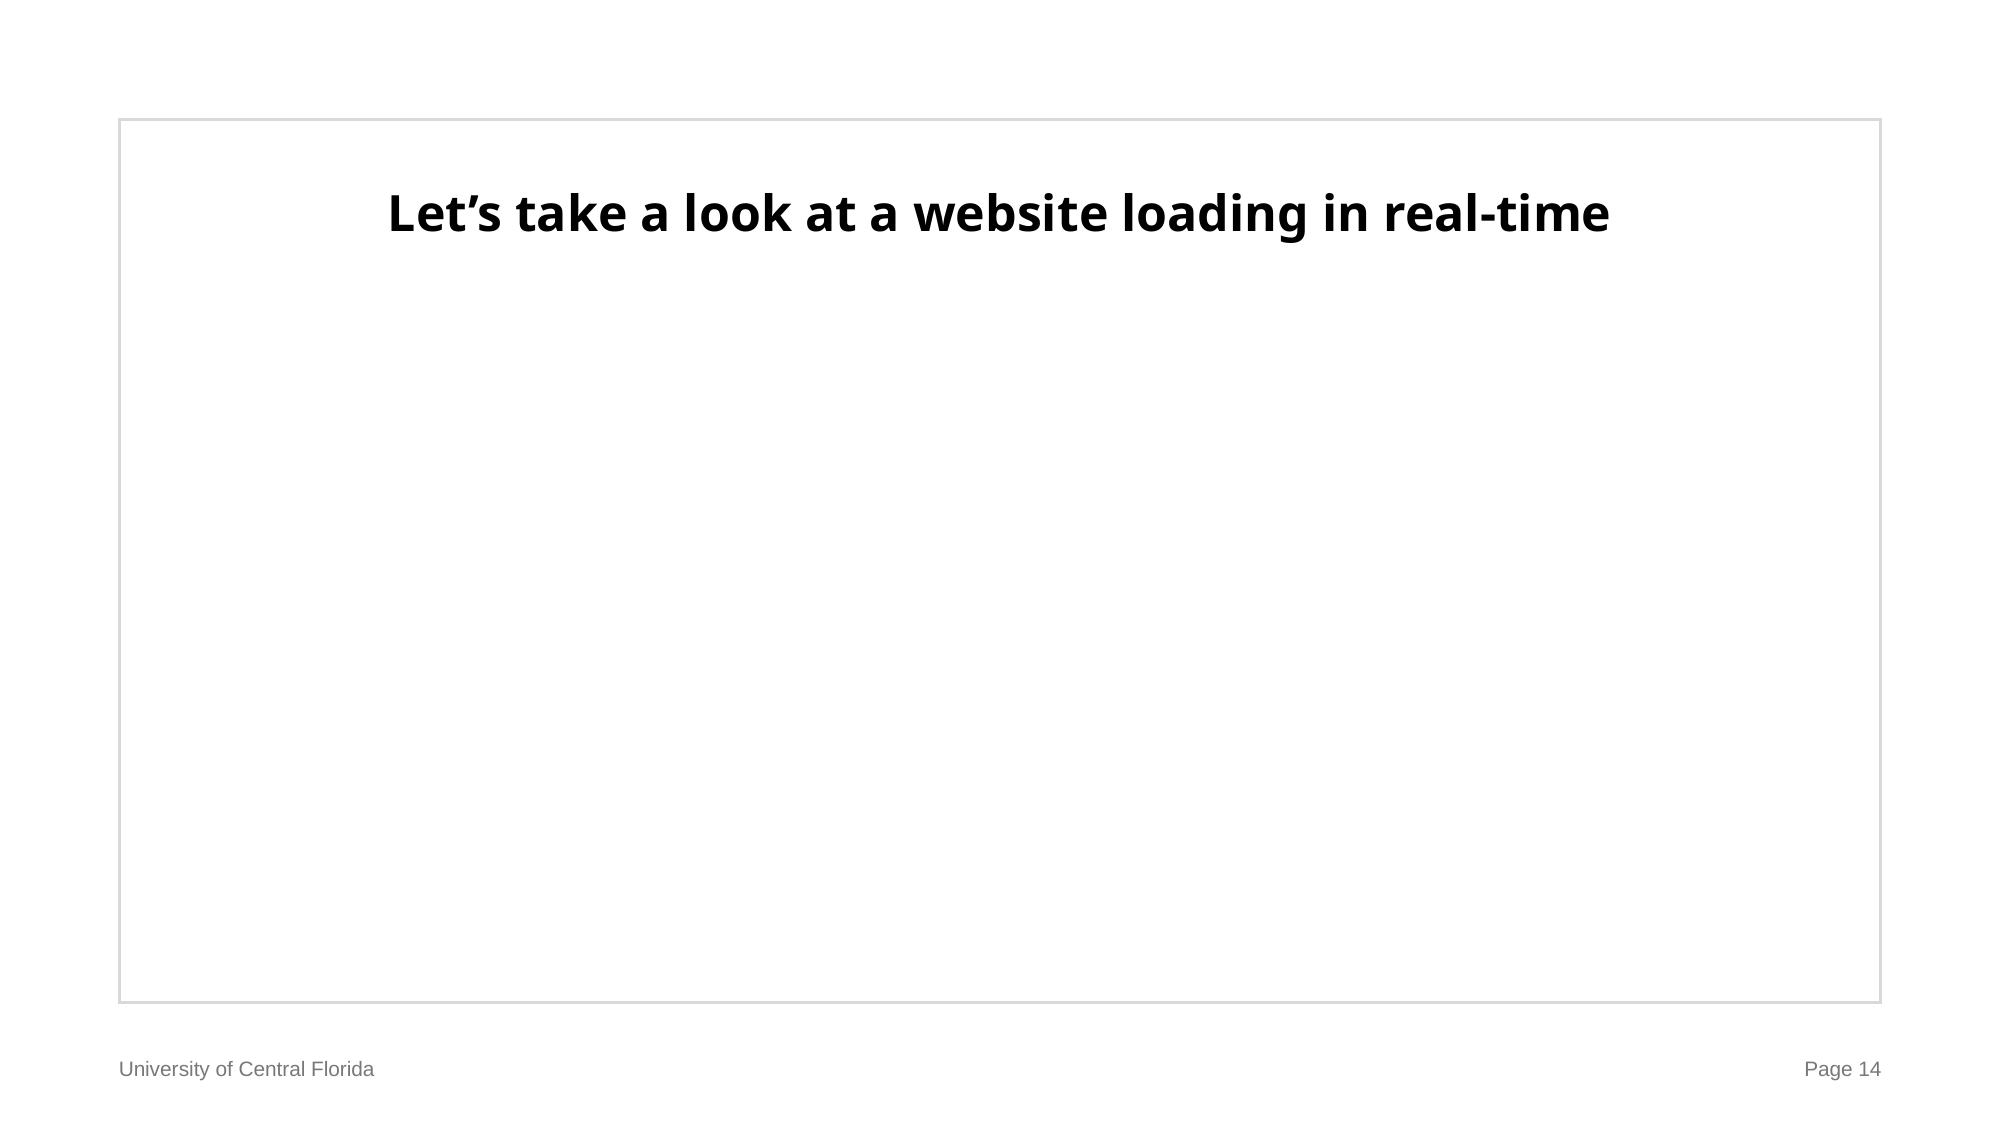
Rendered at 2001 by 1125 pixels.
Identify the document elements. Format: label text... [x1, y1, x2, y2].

text_box Let’s take a look at a website loading in real-time [271, 183, 1729, 242]
